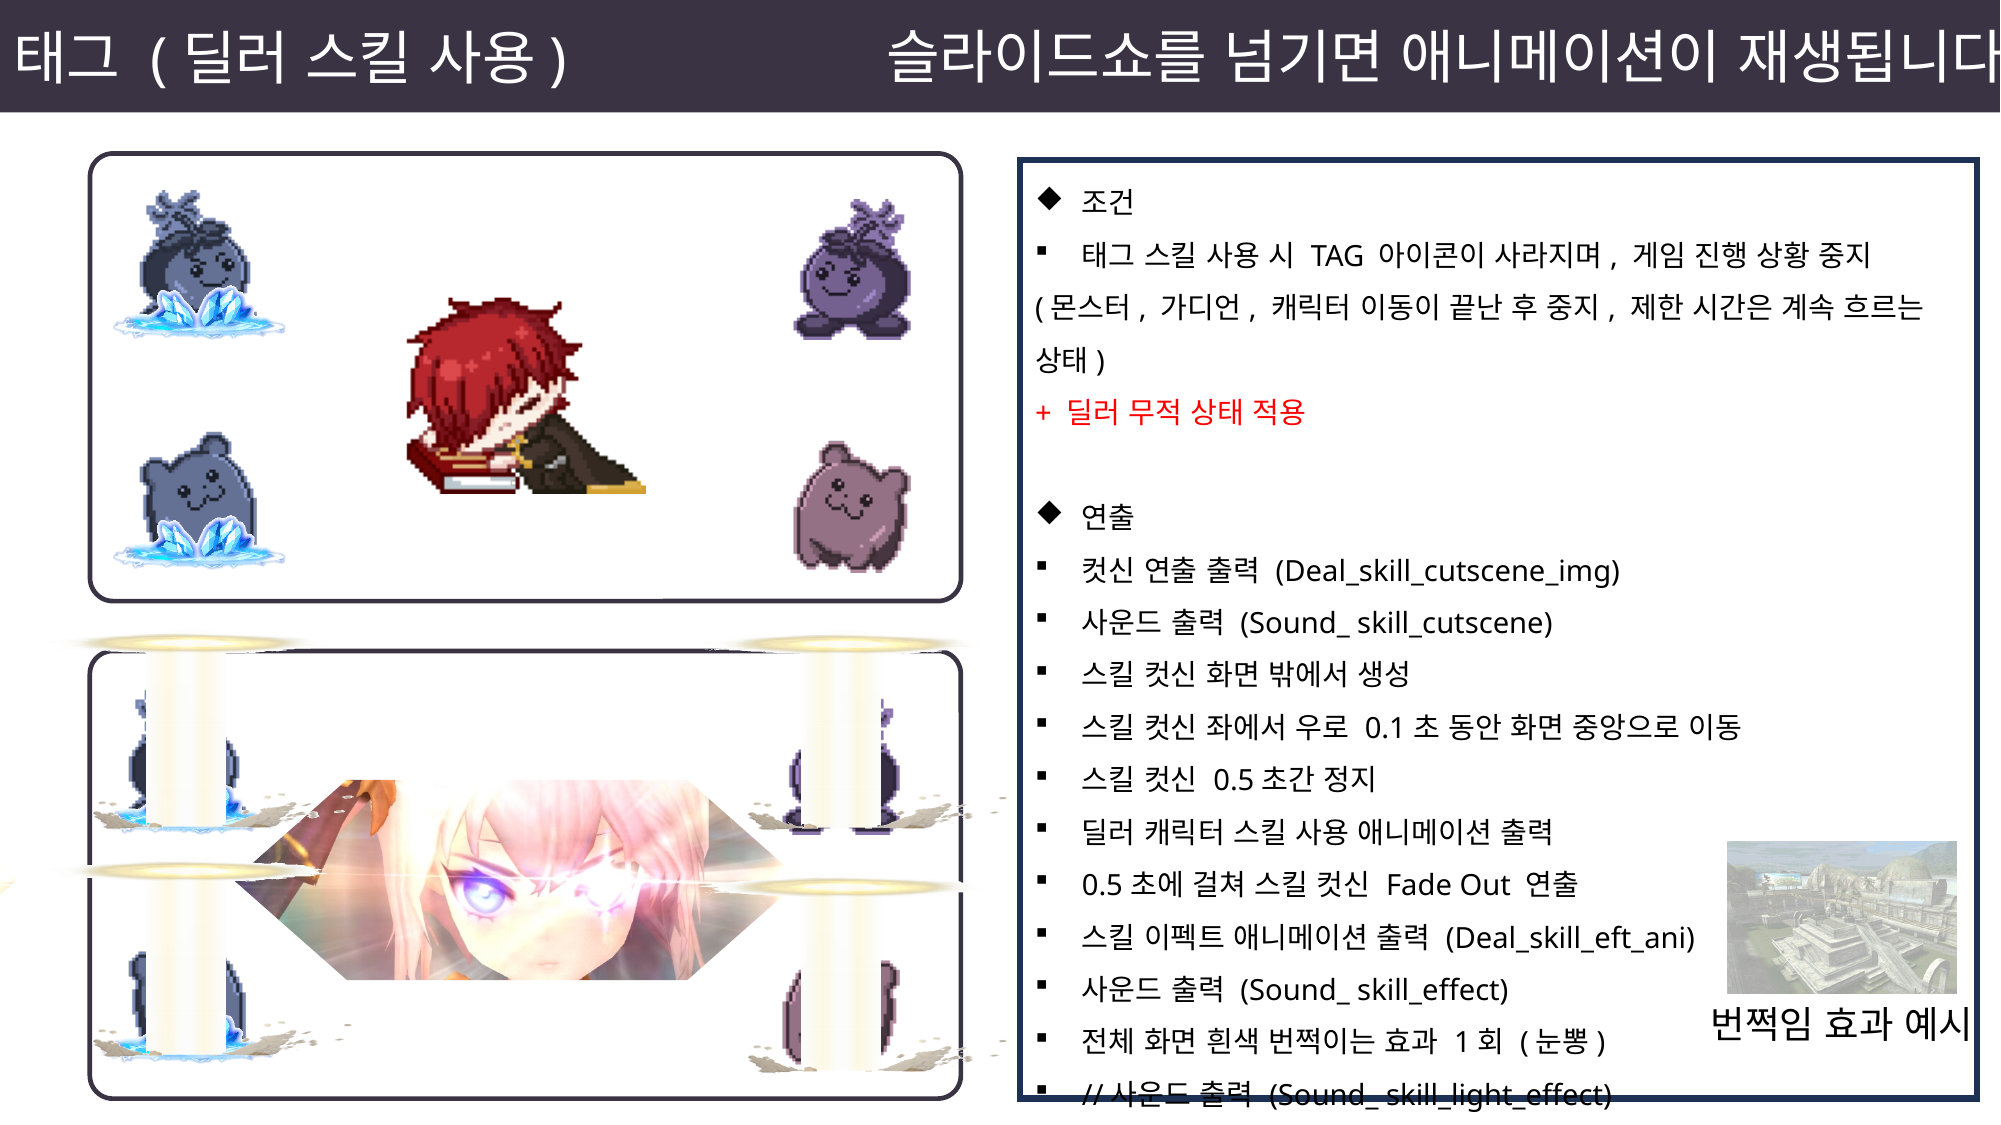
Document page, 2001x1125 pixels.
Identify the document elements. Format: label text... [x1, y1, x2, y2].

text_box [88, 152, 963, 603]
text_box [106, 423, 289, 570]
text_box [0, 0, 2000, 113]
picture [405, 254, 646, 494]
text_box 슬라이드쇼를 넘기면 애니메이션이 재생됩니다. [871, 13, 2000, 98]
text_box [88, 1073, 958, 1100]
text_box 태그 (딜러 스킬 사용) [0, 13, 582, 99]
picture [791, 432, 917, 574]
text_box [801, 846, 962, 850]
picture [791, 199, 917, 340]
picture [0, 606, 1304, 1089]
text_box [1692, 841, 1992, 1055]
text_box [106, 190, 289, 340]
text_box 조건 태그 스킬 사용 시 TAG 아이콘이 사라지며, 게임 진행 상황 중지 (몬스터, 가디언, 캐릭터 이동이 끝난 후 중지, 제한 시간은 계속 흐르는 상태) + 딜러 무적 상태 적용 연출 컷신 연출 출력 (Deal_skill_cutscene_img) 사운드 출력 (Sound_ skill_cutscene) 스킬 컷신 화면 밖에서 생성 스킬 컷신 좌에서 우로 0.1초 동안 화면 중앙으로 이동 스킬 컷신 0.5초간 정지 딜러 캐릭터 스킬 사용 애니메이션 출력 0.5초에 걸쳐 스킬 컷신 Fade Out 연출 스킬 이펙트 애니메이션 출력 (Deal_skill_eft_ani) 사운드 출력 (Sound_ skill_effect) 전체 화면 흰색 번쩍이는 효과 1회 (눈뽕) //사운드 출력 (Sound_ skill_light_effect) [1019, 159, 1978, 1100]
